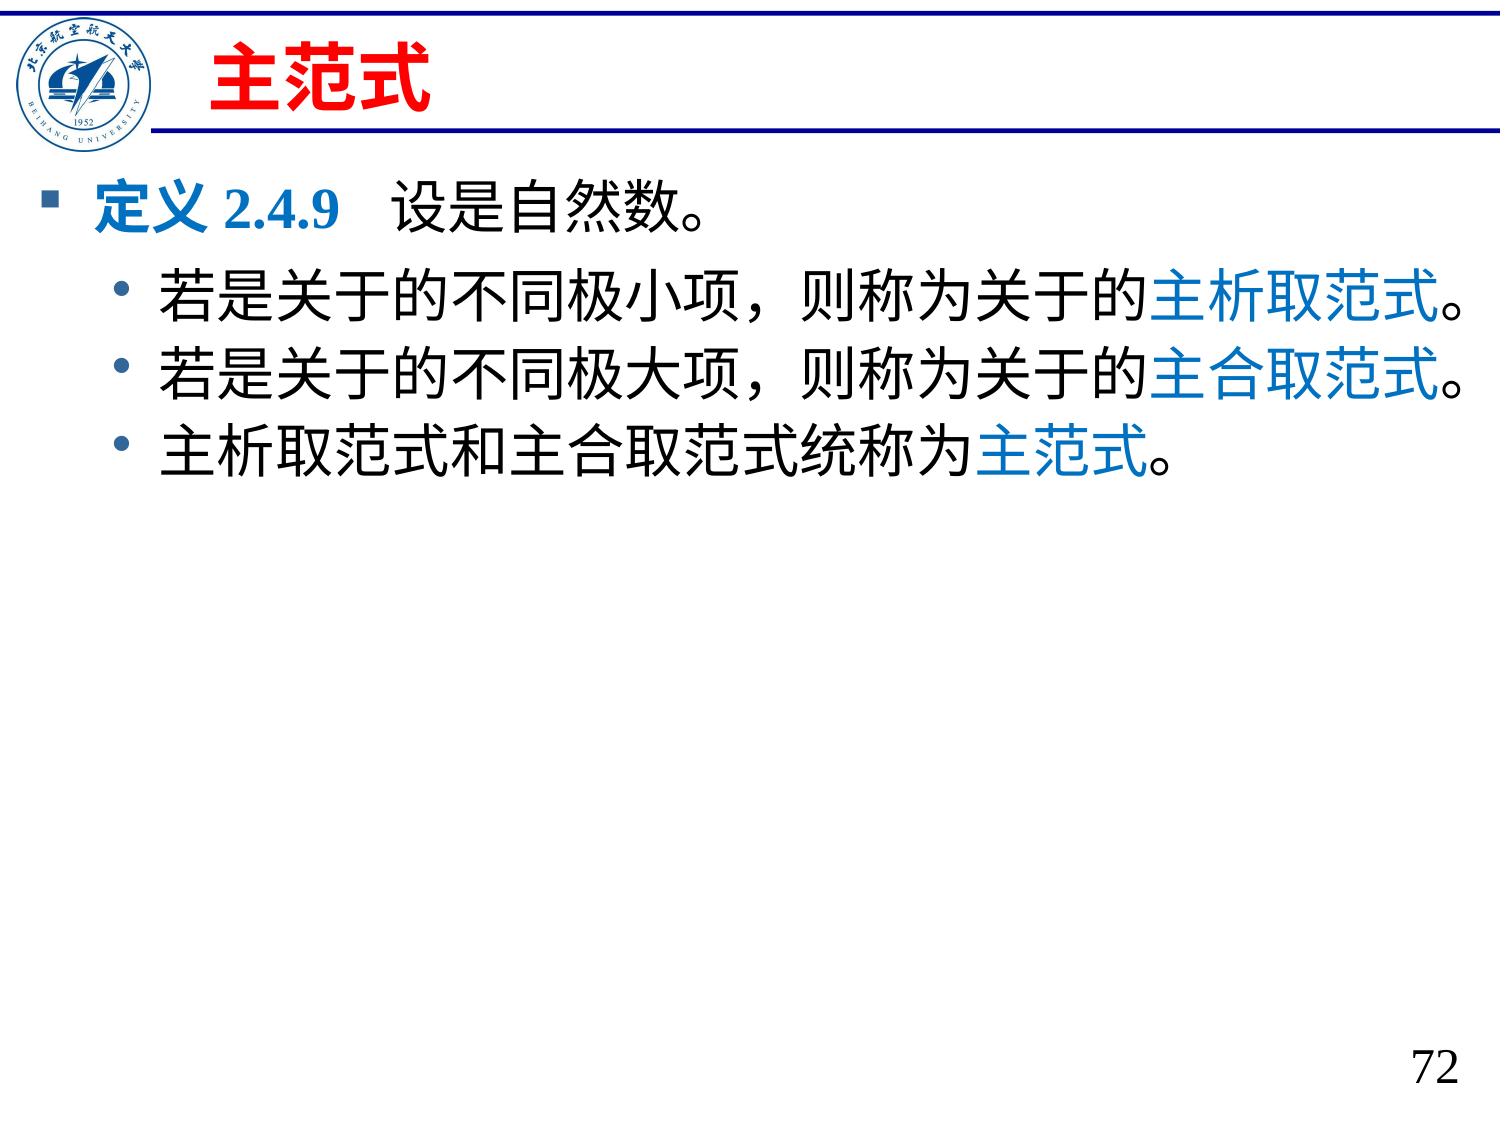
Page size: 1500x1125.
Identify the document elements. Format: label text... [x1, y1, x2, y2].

picture [16, 17, 151, 152]
title 主范式 [192, 32, 1415, 120]
